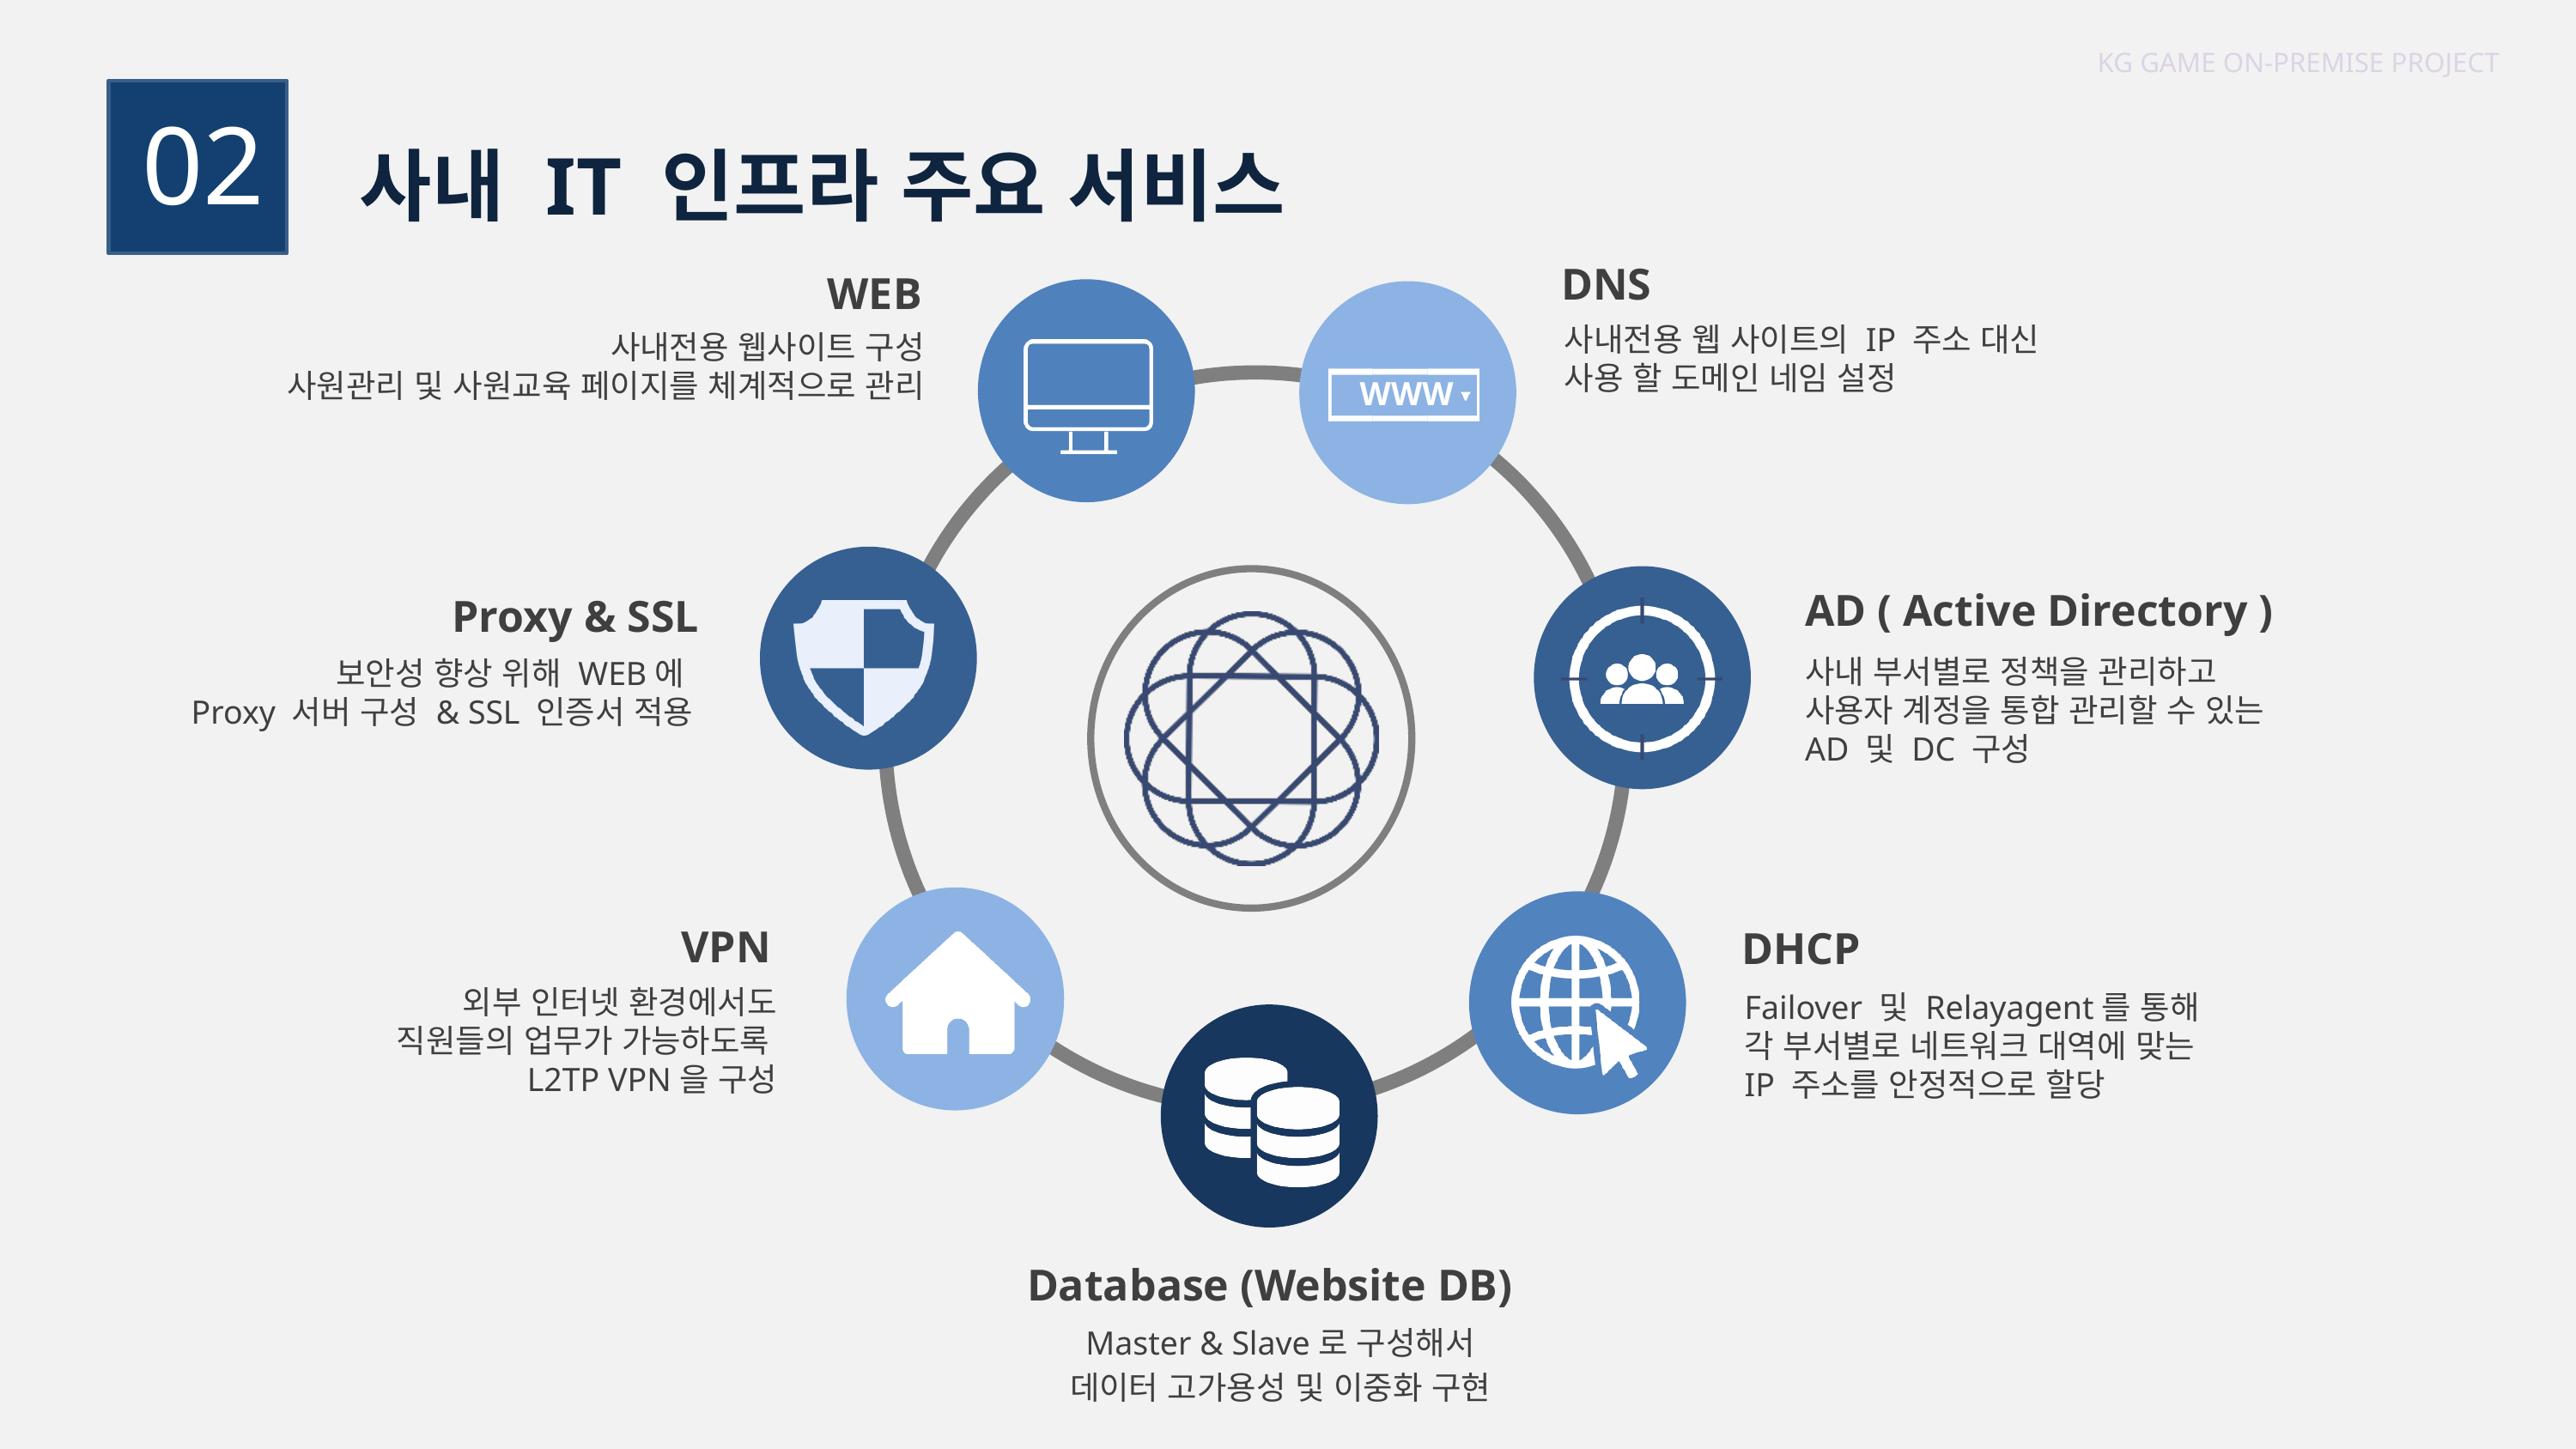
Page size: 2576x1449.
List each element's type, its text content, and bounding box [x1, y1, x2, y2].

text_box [1468, 891, 1686, 1115]
text_box KG GAME ON-PREMISE PROJECT [2084, 39, 2533, 84]
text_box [977, 279, 1195, 503]
text_box [880, 777, 924, 886]
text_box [759, 546, 977, 770]
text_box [1791, 576, 2427, 775]
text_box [1548, 250, 2186, 404]
text_box [1381, 1034, 1464, 1094]
text_box 사내 IT 인프라 주요 서비스 [346, 82, 1351, 238]
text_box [1298, 281, 1517, 505]
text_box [153, 912, 791, 1145]
text_box [108, 80, 287, 254]
text_box [1146, 568, 1356, 609]
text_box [86, 582, 713, 739]
text_box [1068, 1048, 1156, 1102]
text_box 02 [129, 91, 287, 233]
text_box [270, 259, 939, 413]
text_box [1728, 915, 2366, 1111]
text_box [1091, 642, 1119, 834]
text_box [1534, 566, 1752, 790]
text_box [846, 887, 1065, 1111]
text_box [1199, 365, 1294, 385]
text_box [1585, 797, 1628, 889]
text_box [1160, 1003, 1378, 1228]
text_box [1382, 640, 1413, 837]
text_box [1153, 873, 1350, 908]
picture [1123, 610, 1379, 866]
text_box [947, 1251, 1599, 1422]
text_box [933, 492, 977, 545]
text_box [1521, 473, 1589, 564]
